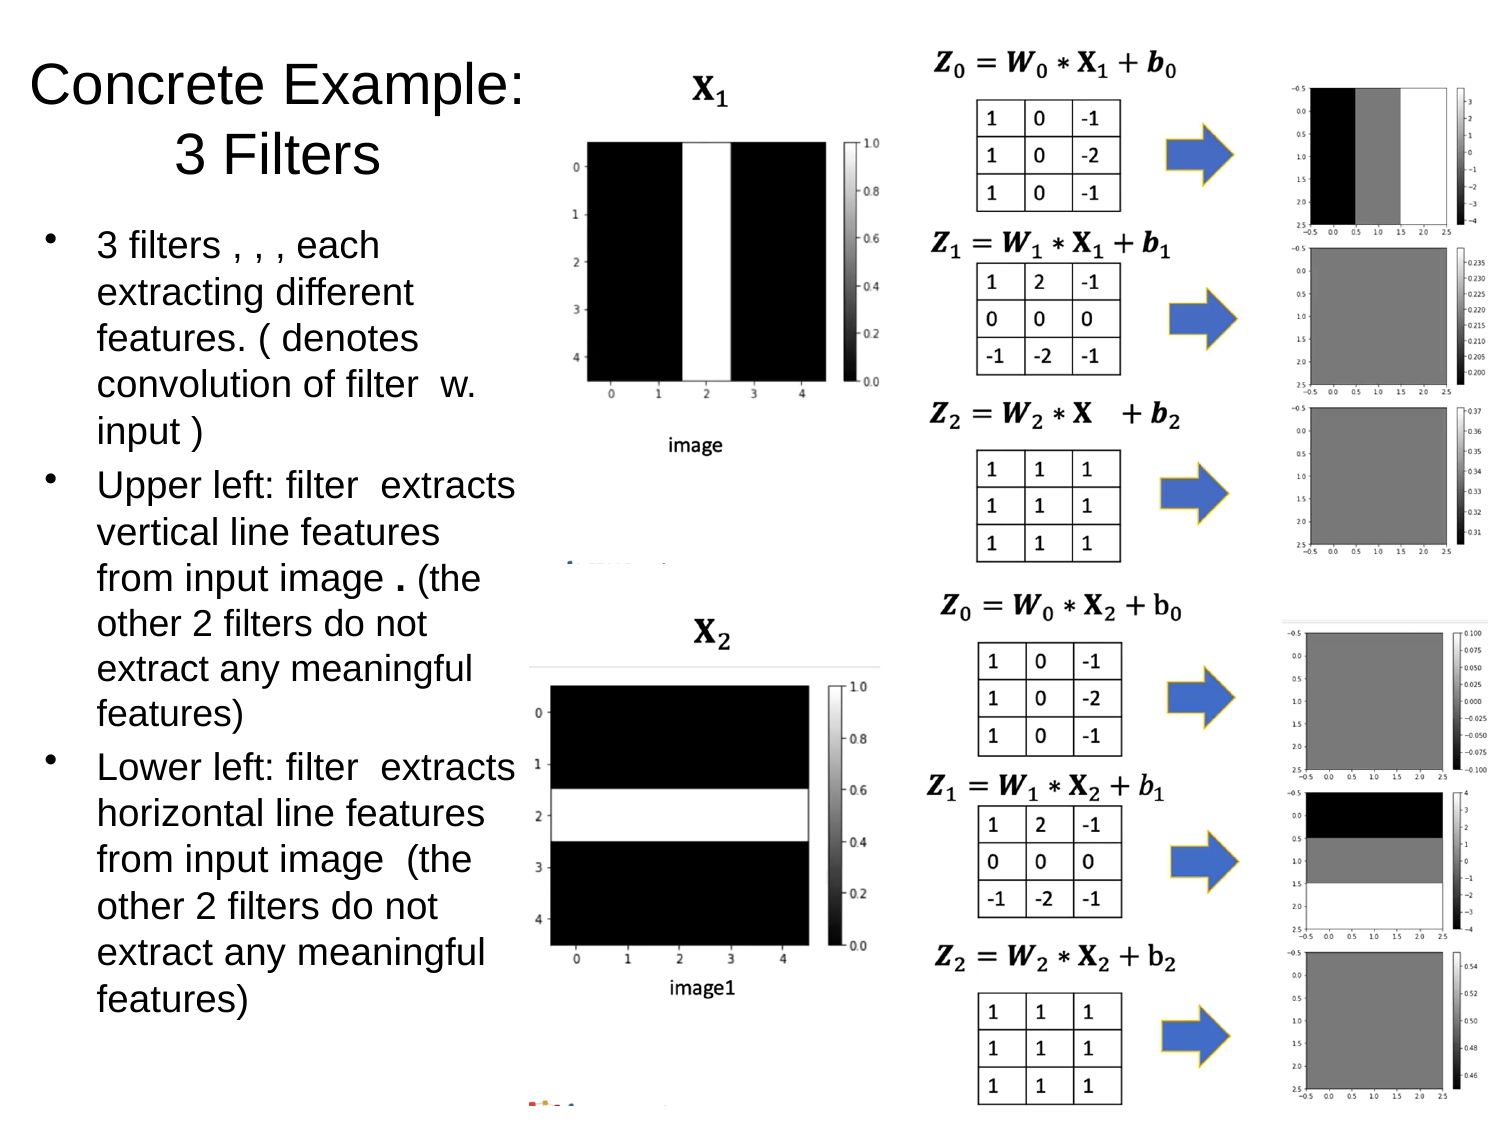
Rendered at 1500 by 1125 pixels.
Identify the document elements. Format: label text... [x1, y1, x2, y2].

title Concrete Example: 3 Filters [12, 44, 544, 188]
picture [559, 42, 1488, 564]
picture [529, 588, 1488, 1106]
